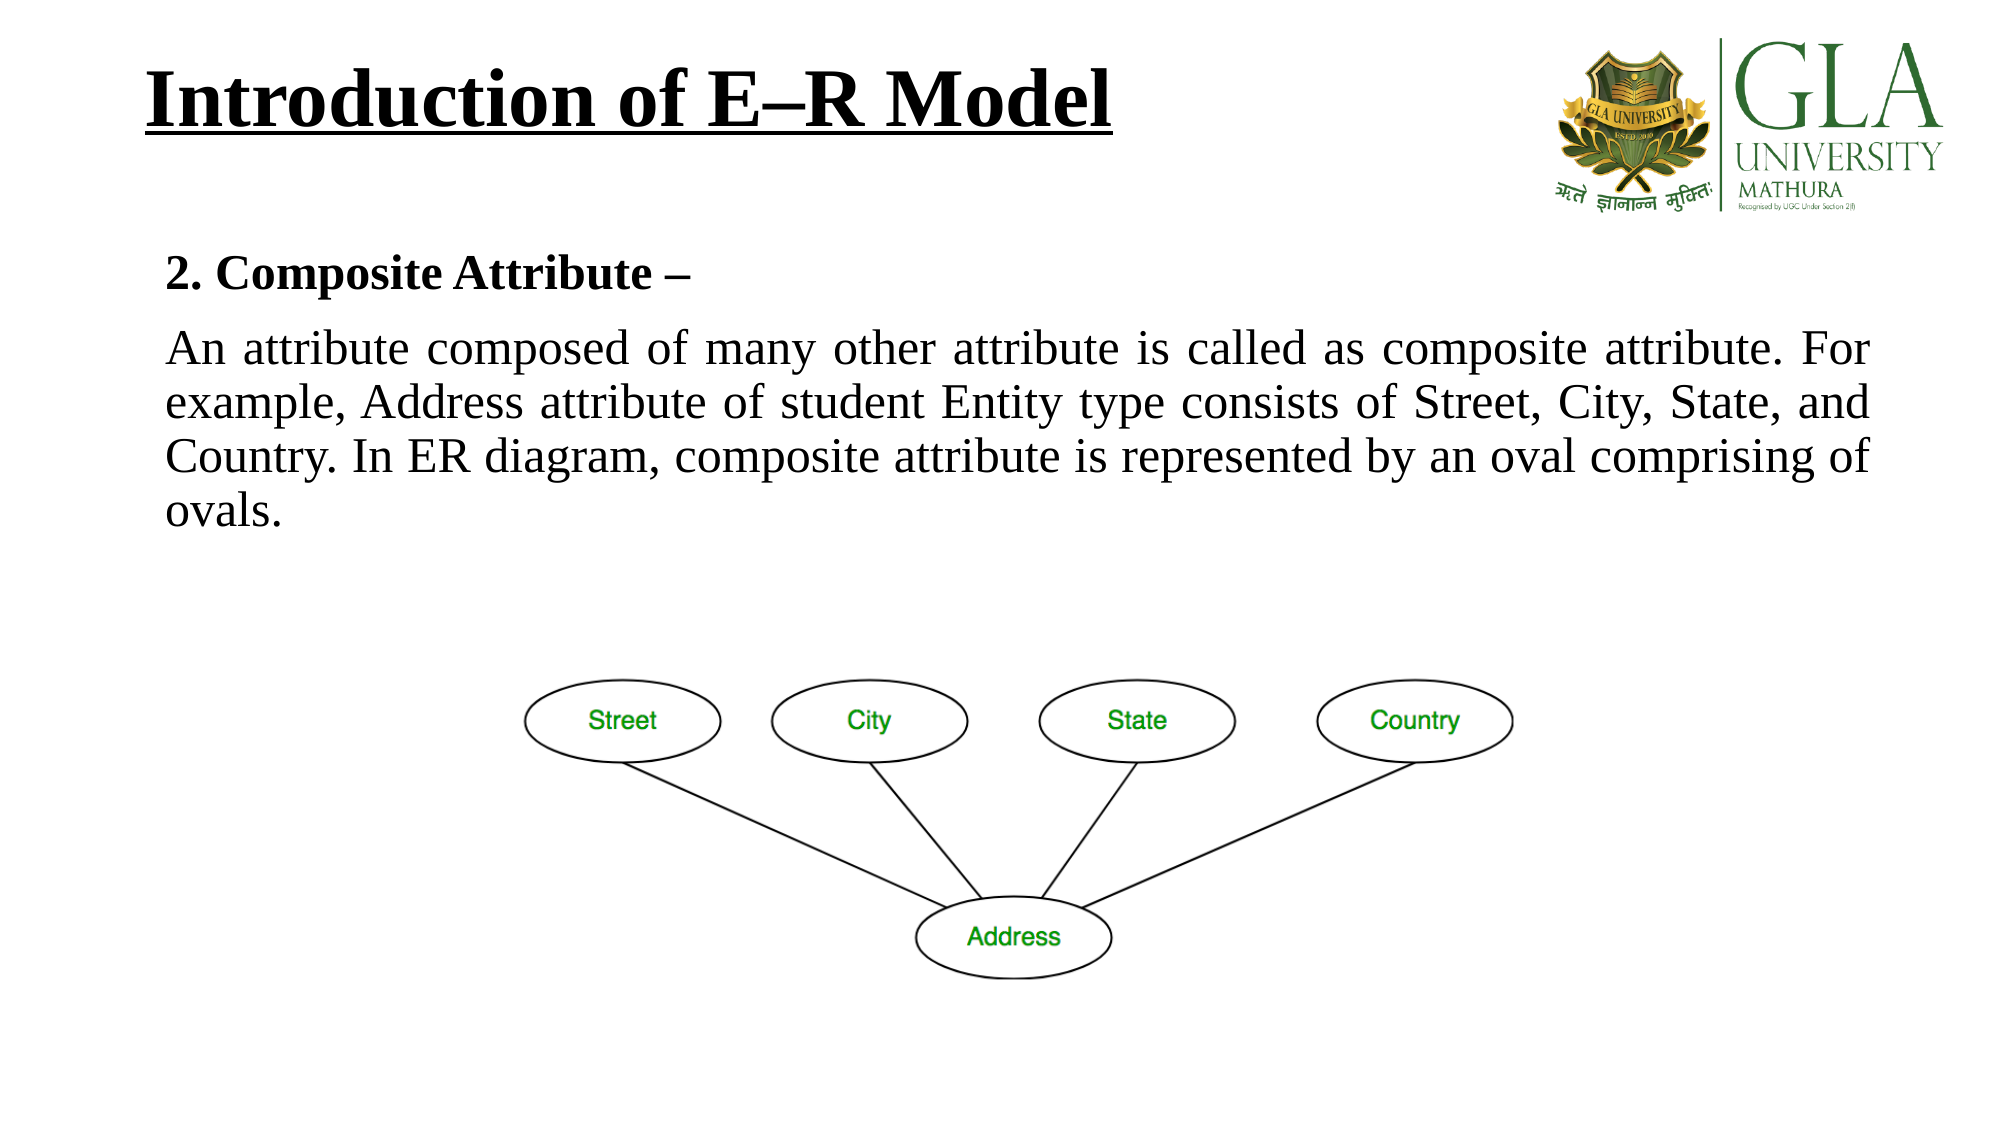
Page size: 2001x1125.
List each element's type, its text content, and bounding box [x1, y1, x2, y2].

picture [503, 658, 1534, 1000]
picture [1502, 0, 1998, 239]
list 2. Composite Attribute – An attribute composed of many other attribute is called as composite attribute. For example, Address attribute of student Entity type consists of Street, City, State, and Country. In ER diagram, composite attribute is represented by an oval comprising of ovals. [150, 238, 1888, 1000]
title Introduction of E–R Model [130, 20, 1502, 179]
